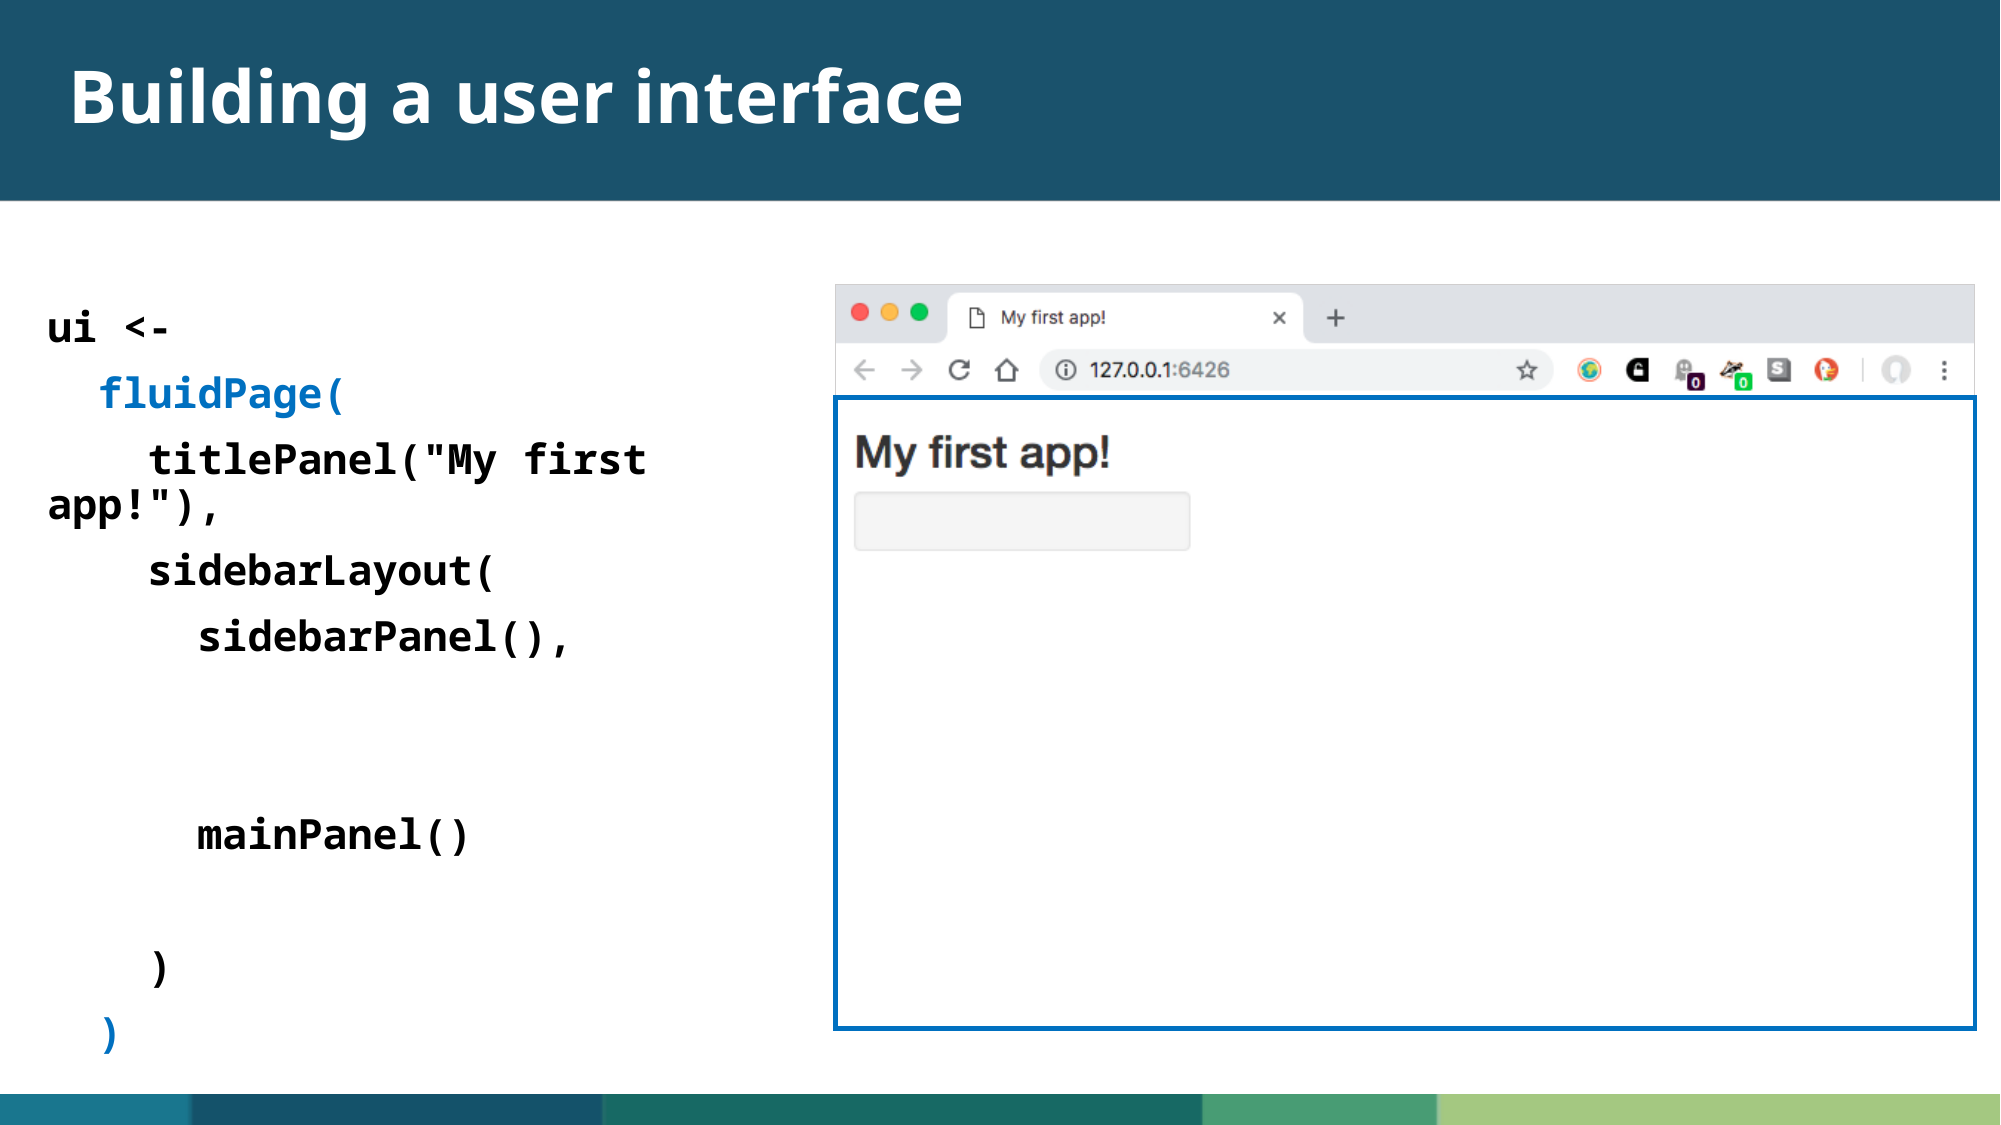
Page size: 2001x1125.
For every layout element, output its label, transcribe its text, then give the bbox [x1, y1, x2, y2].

picture [0, 0, 2000, 203]
list ui <- fluidPage( titlePanel("My first app!"), sidebarLayout( sidebarPanel(), mainPanel() ) ) [32, 299, 813, 1075]
picture [0, 1094, 2000, 1125]
picture [835, 284, 1975, 1029]
